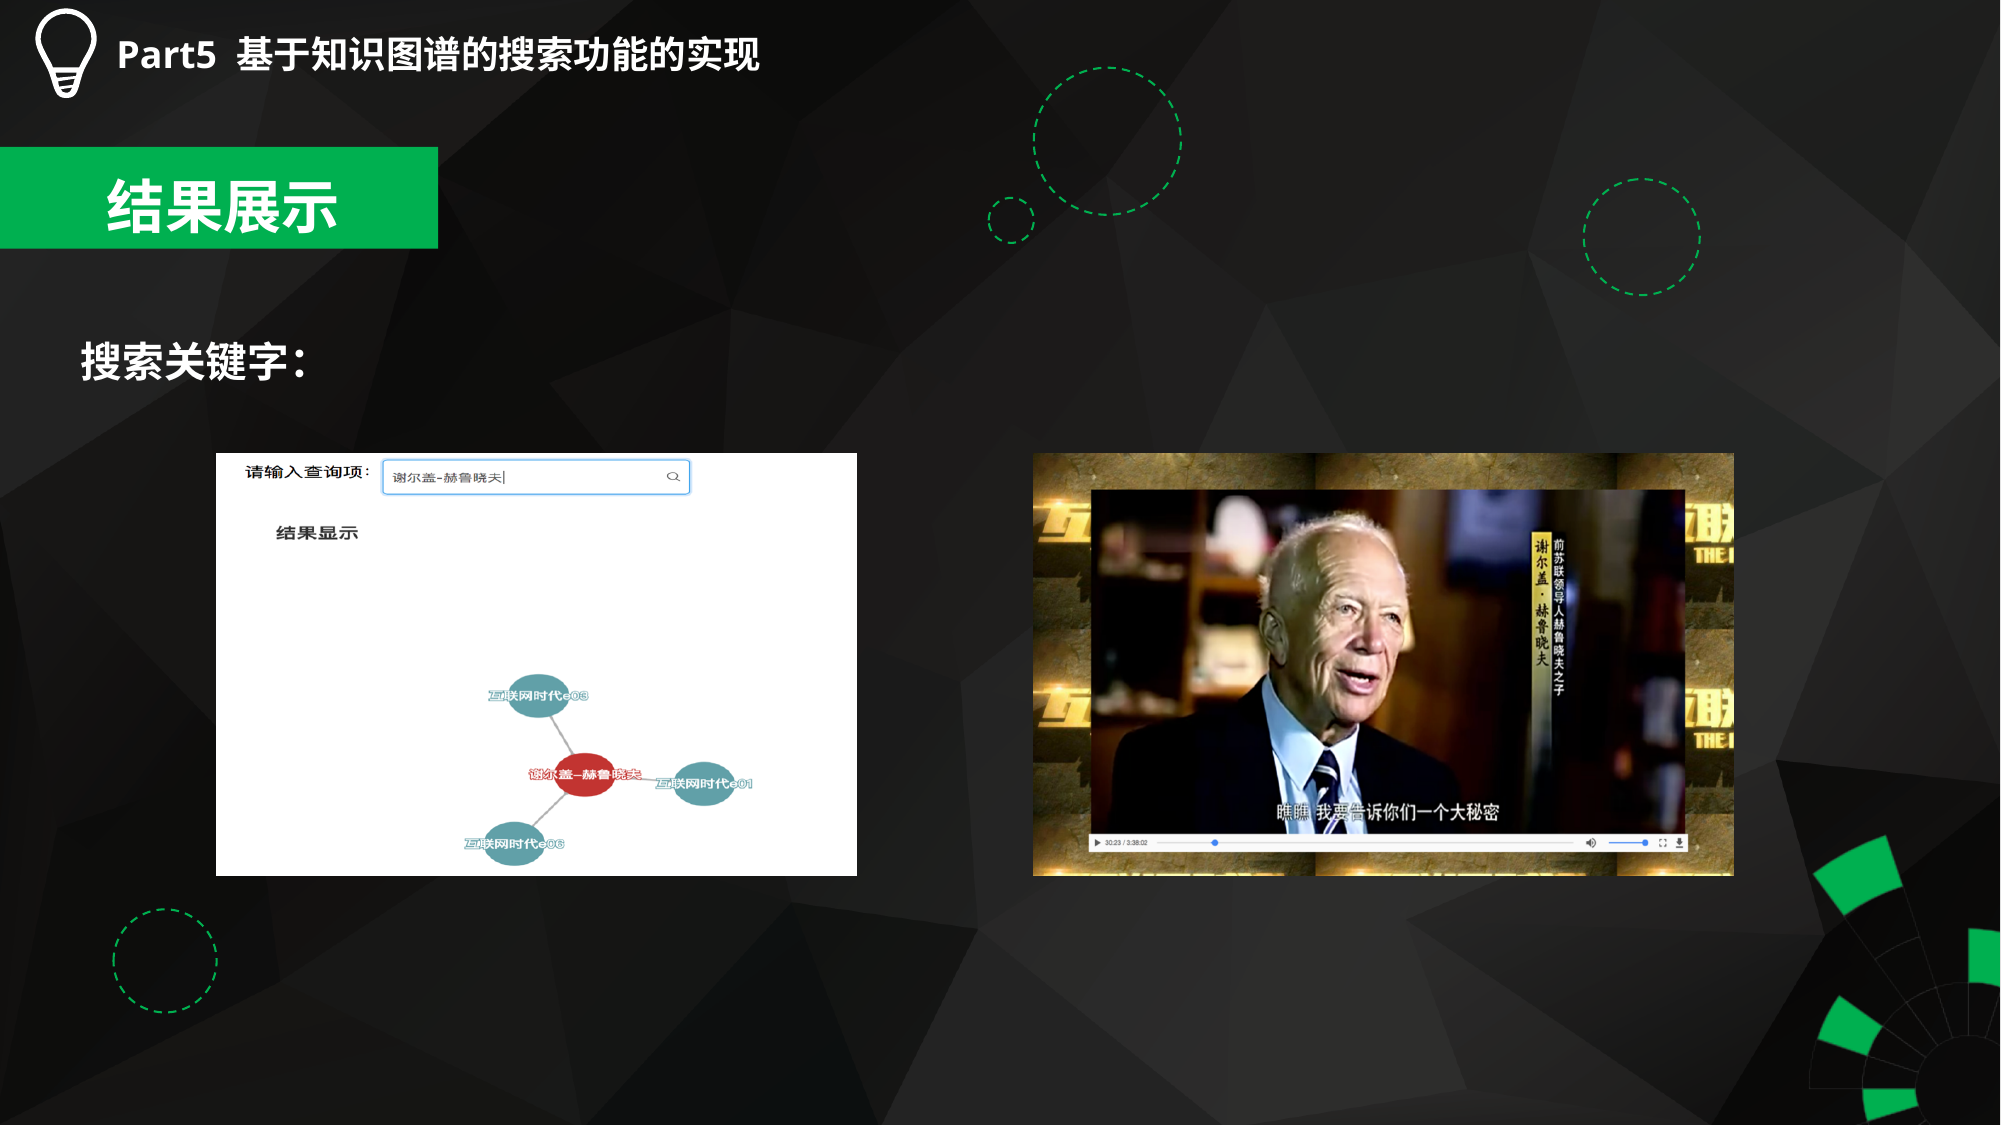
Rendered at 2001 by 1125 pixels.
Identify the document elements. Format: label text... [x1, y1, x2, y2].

text_box [1032, 66, 1182, 216]
picture [0, 0, 2001, 1125]
text_box [112, 908, 218, 1014]
text_box [987, 196, 1035, 244]
text_box 搜索关键字： [65, 328, 371, 394]
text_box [0, 146, 439, 249]
text_box [1582, 178, 1701, 297]
text_box [35, 8, 97, 99]
text_box Part5 基于知识图谱的搜索功能的实现 [116, 30, 861, 76]
